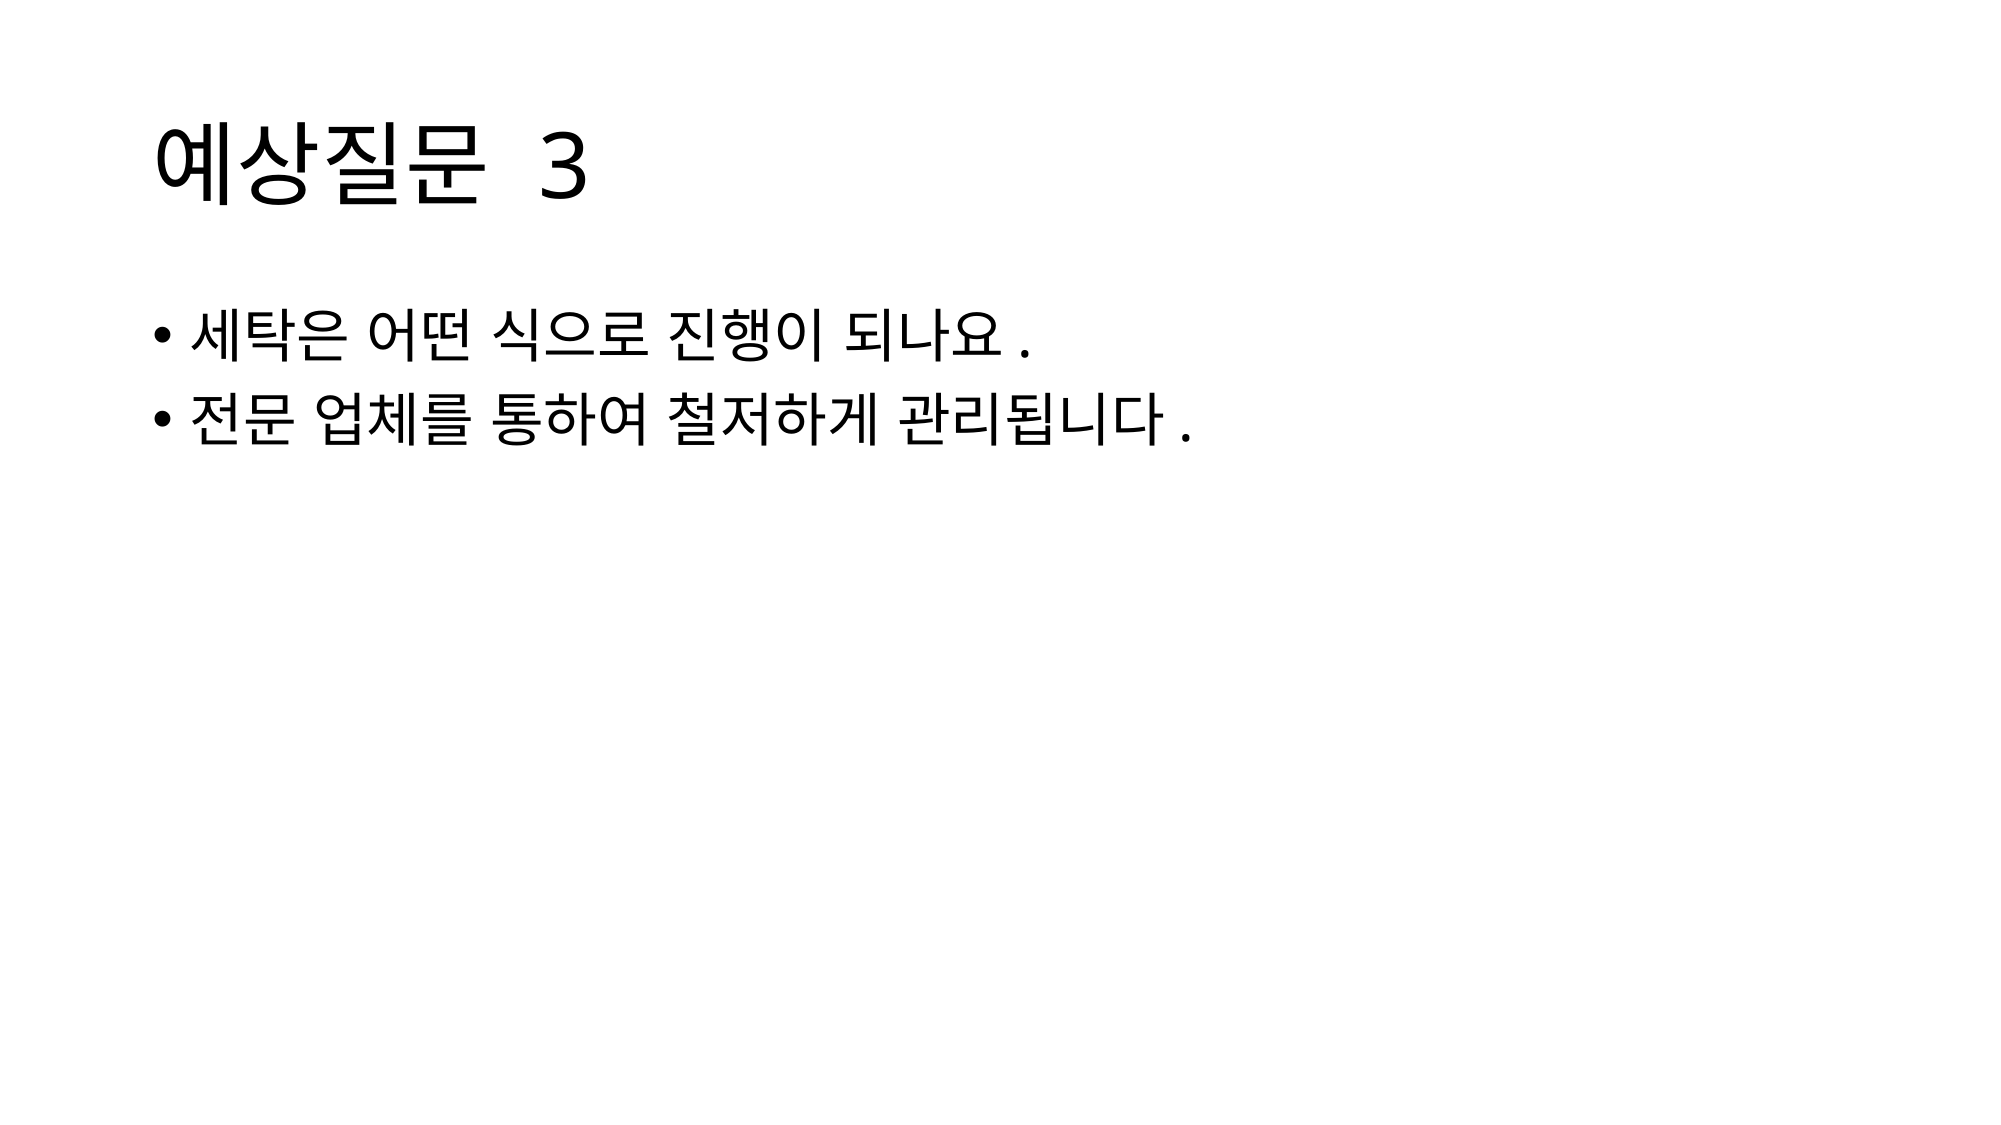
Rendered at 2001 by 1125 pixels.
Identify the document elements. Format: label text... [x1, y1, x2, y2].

title 예상질문 3 [137, 59, 1863, 278]
list 세탁은 어떤 식으로 진행이 되나요. 전문 업체를 통하여 철저하게 관리됩니다. [137, 299, 1863, 1014]
